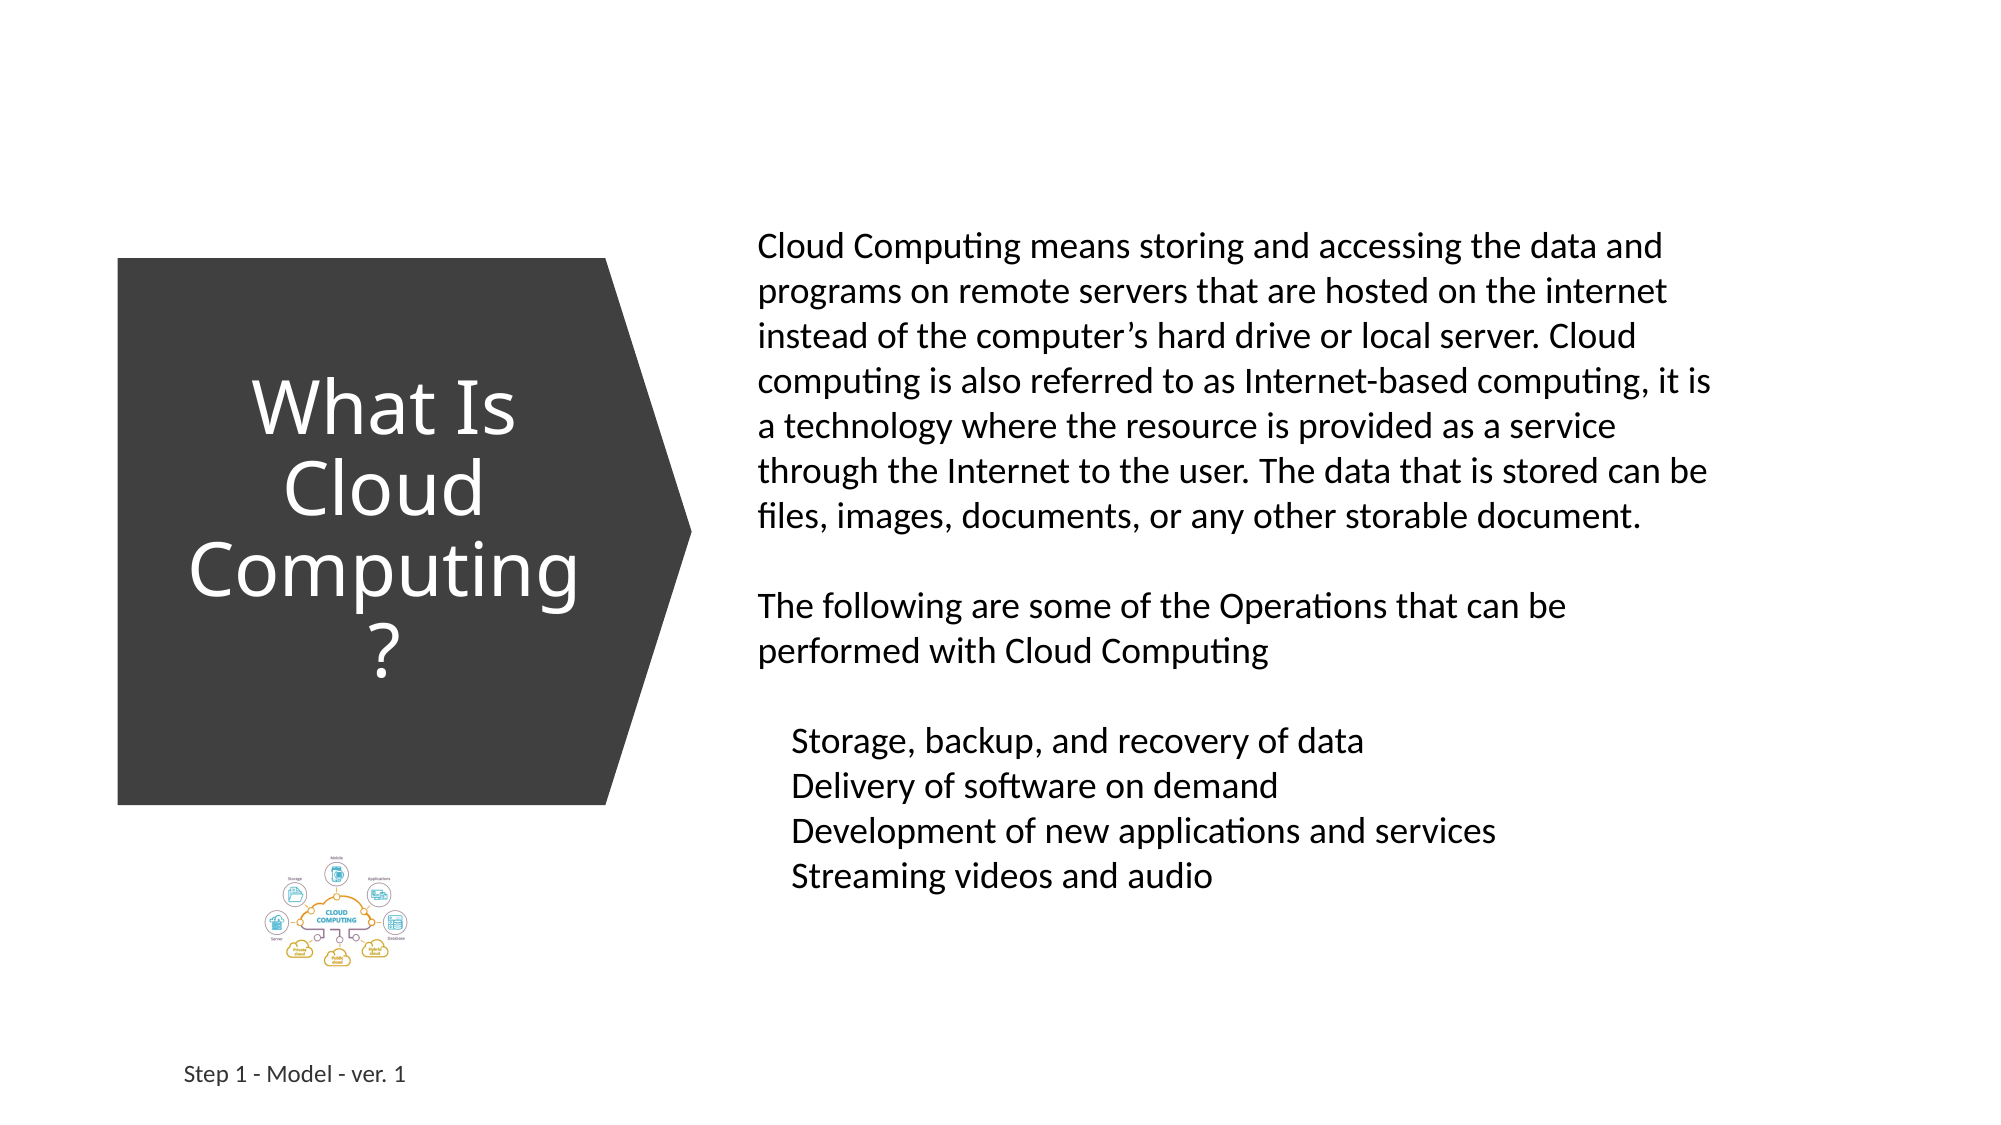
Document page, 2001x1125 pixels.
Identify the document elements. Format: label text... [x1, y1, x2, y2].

text_box [116, 257, 693, 807]
picture [257, 852, 417, 970]
title What Is Cloud Computing? [168, 322, 601, 741]
footer Step 1 - Model - ver. 1 [168, 1042, 1188, 1103]
text_box Cloud Computing means storing and accessing the data and programs on remote servers that are hosted on the internet instead of the computer’s hard drive or local server. Cloud computing is also referred to as Internet-based computing, it is a technology where the resource is provided as a service through the Internet to the user. The data that is stored can be files, images, documents, or any other storable document. The following are some of the Operations that can be performed with Cloud Computing Storage, backup, and recovery of data Delivery of software on demand Development of new applications and services Streaming videos and audio [742, 214, 1743, 904]
